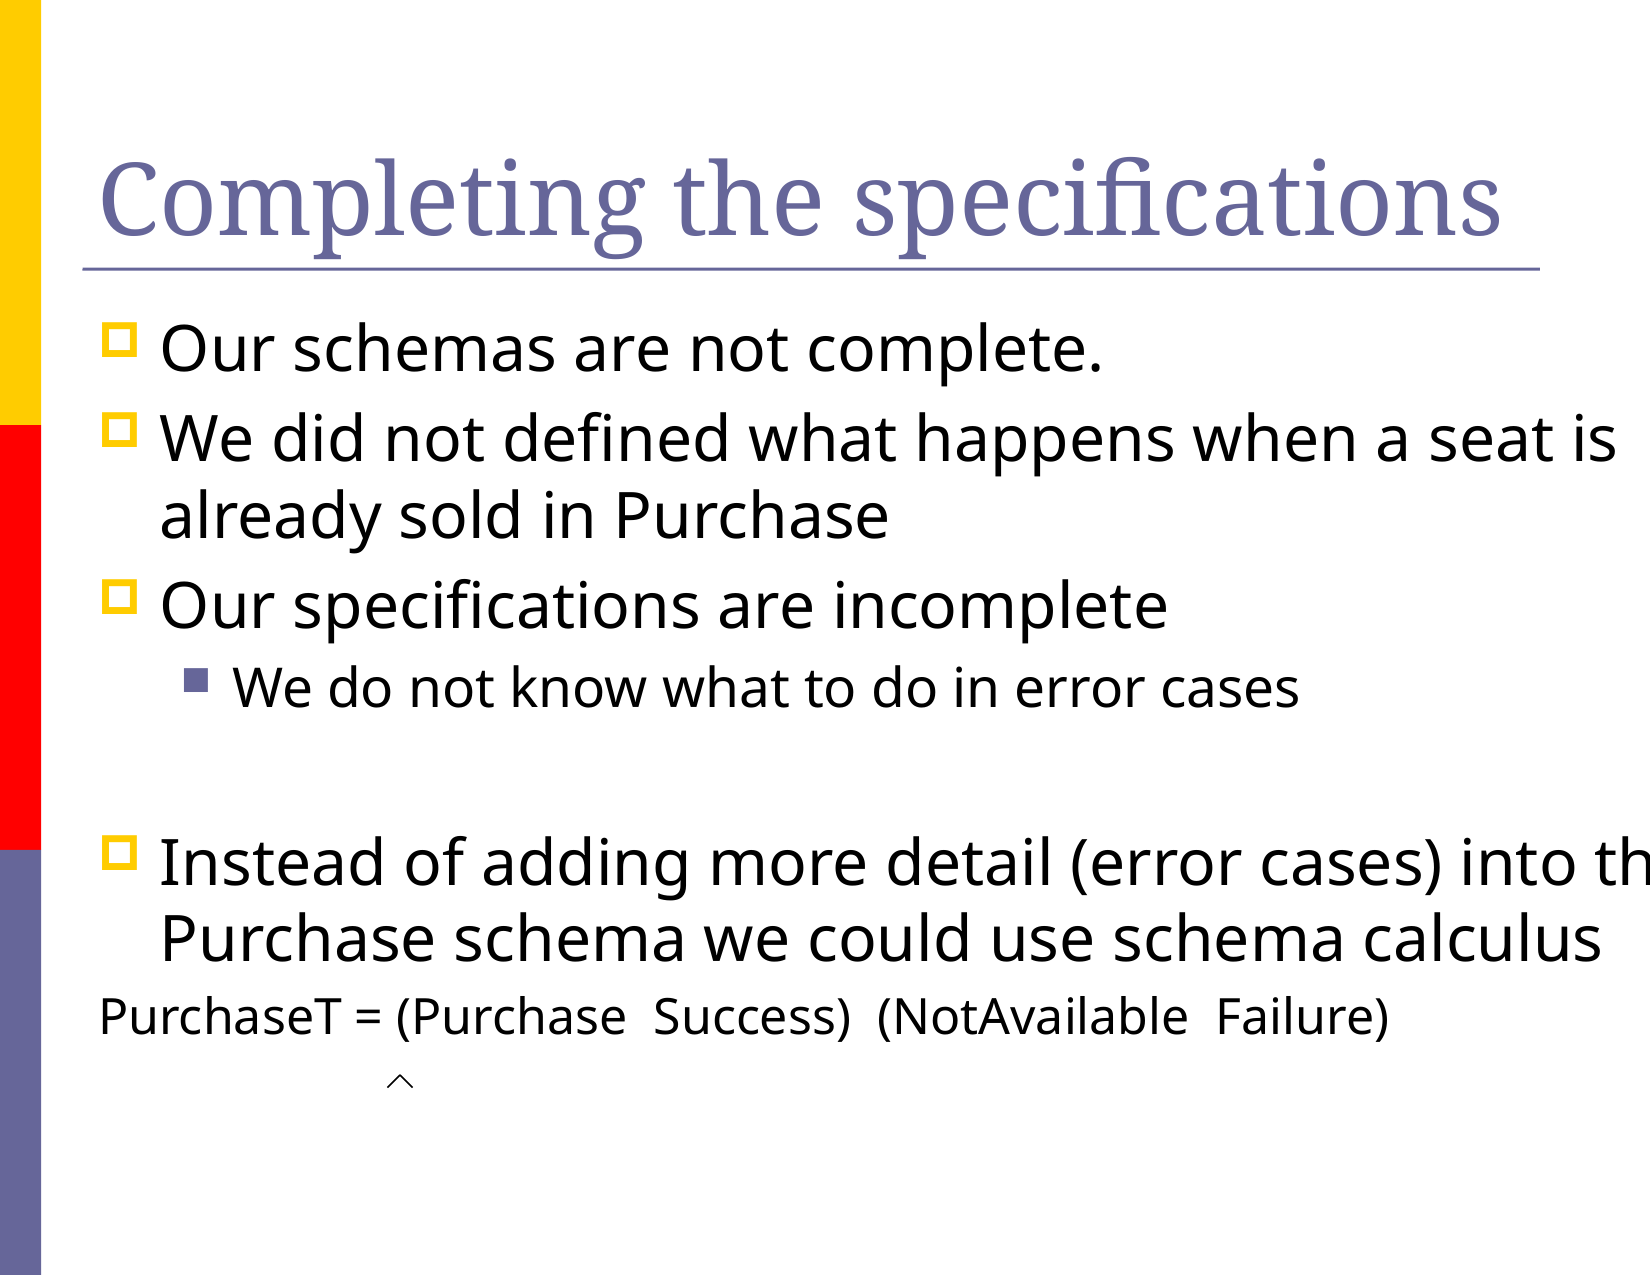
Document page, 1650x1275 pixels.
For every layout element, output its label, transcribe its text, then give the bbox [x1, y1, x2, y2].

title Completing the specifications [82, 51, 1568, 264]
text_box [387, 1074, 413, 1088]
